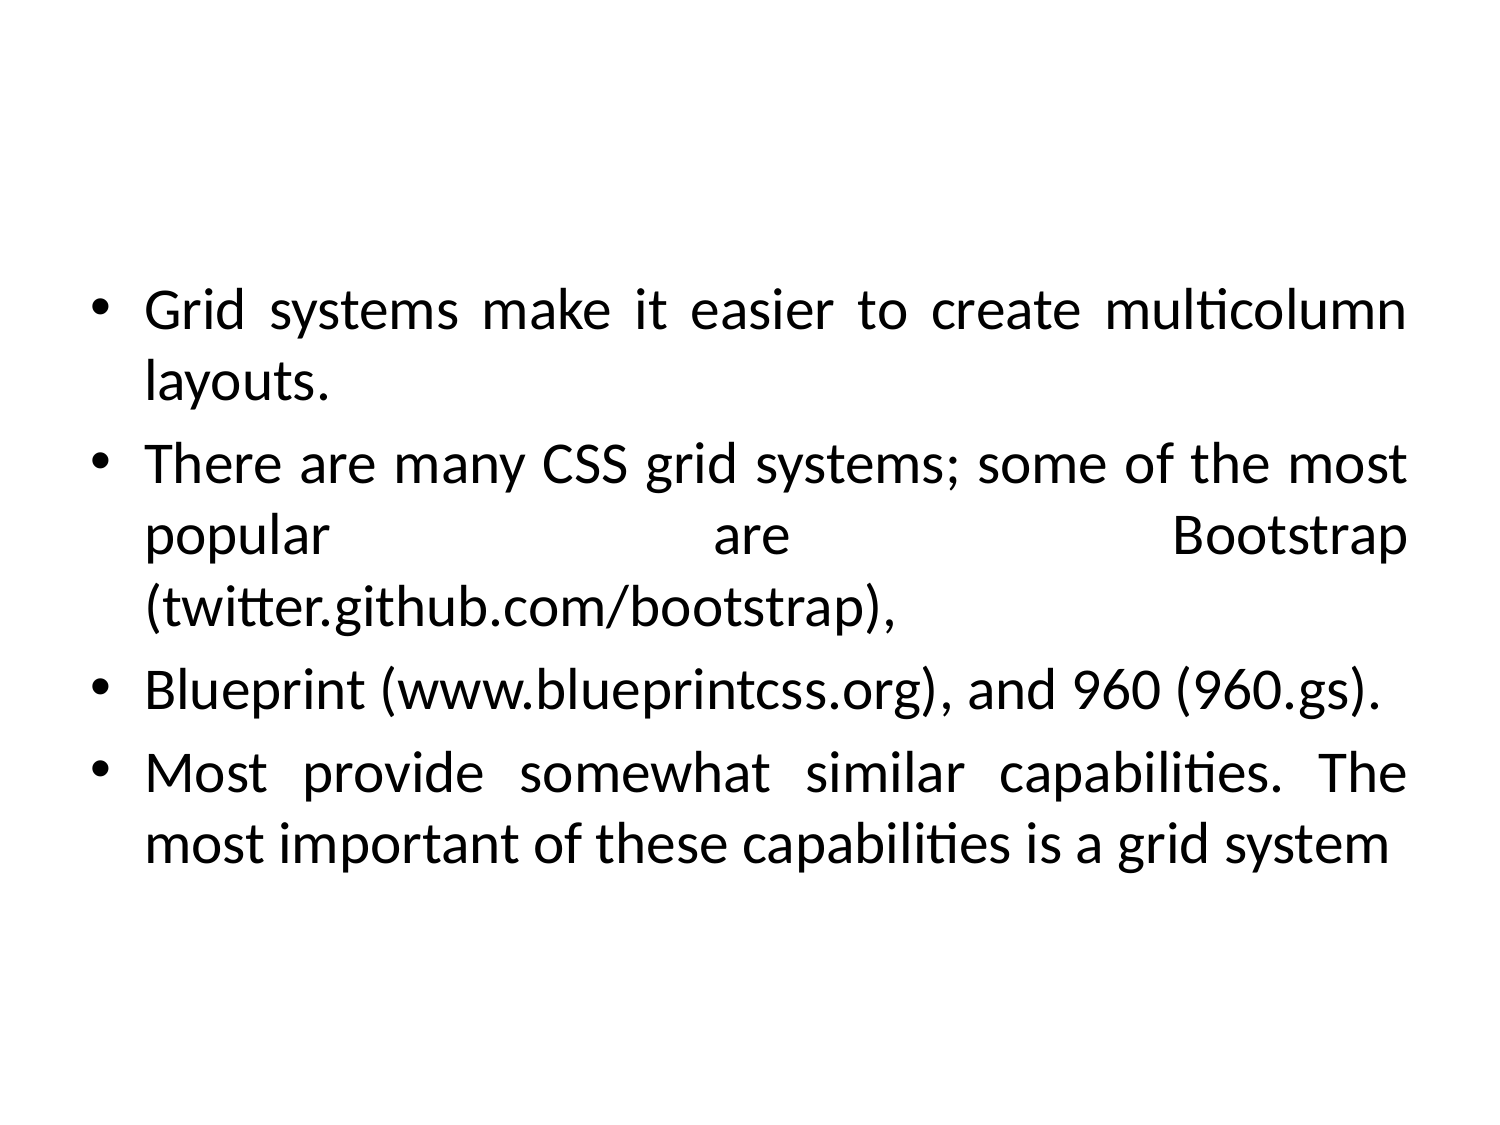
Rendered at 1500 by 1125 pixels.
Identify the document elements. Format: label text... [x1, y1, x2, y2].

list Grid systems make it easier to create multicolumn layouts. There are many CSS grid systems; some of the most popular are Bootstrap (twitter.github.com/bootstrap), Blueprint (www.blueprintcss.org), and 960 (960.gs). Most provide somewhat similar capabilities. The most important of these capabilities is a grid system [75, 262, 1425, 1005]
